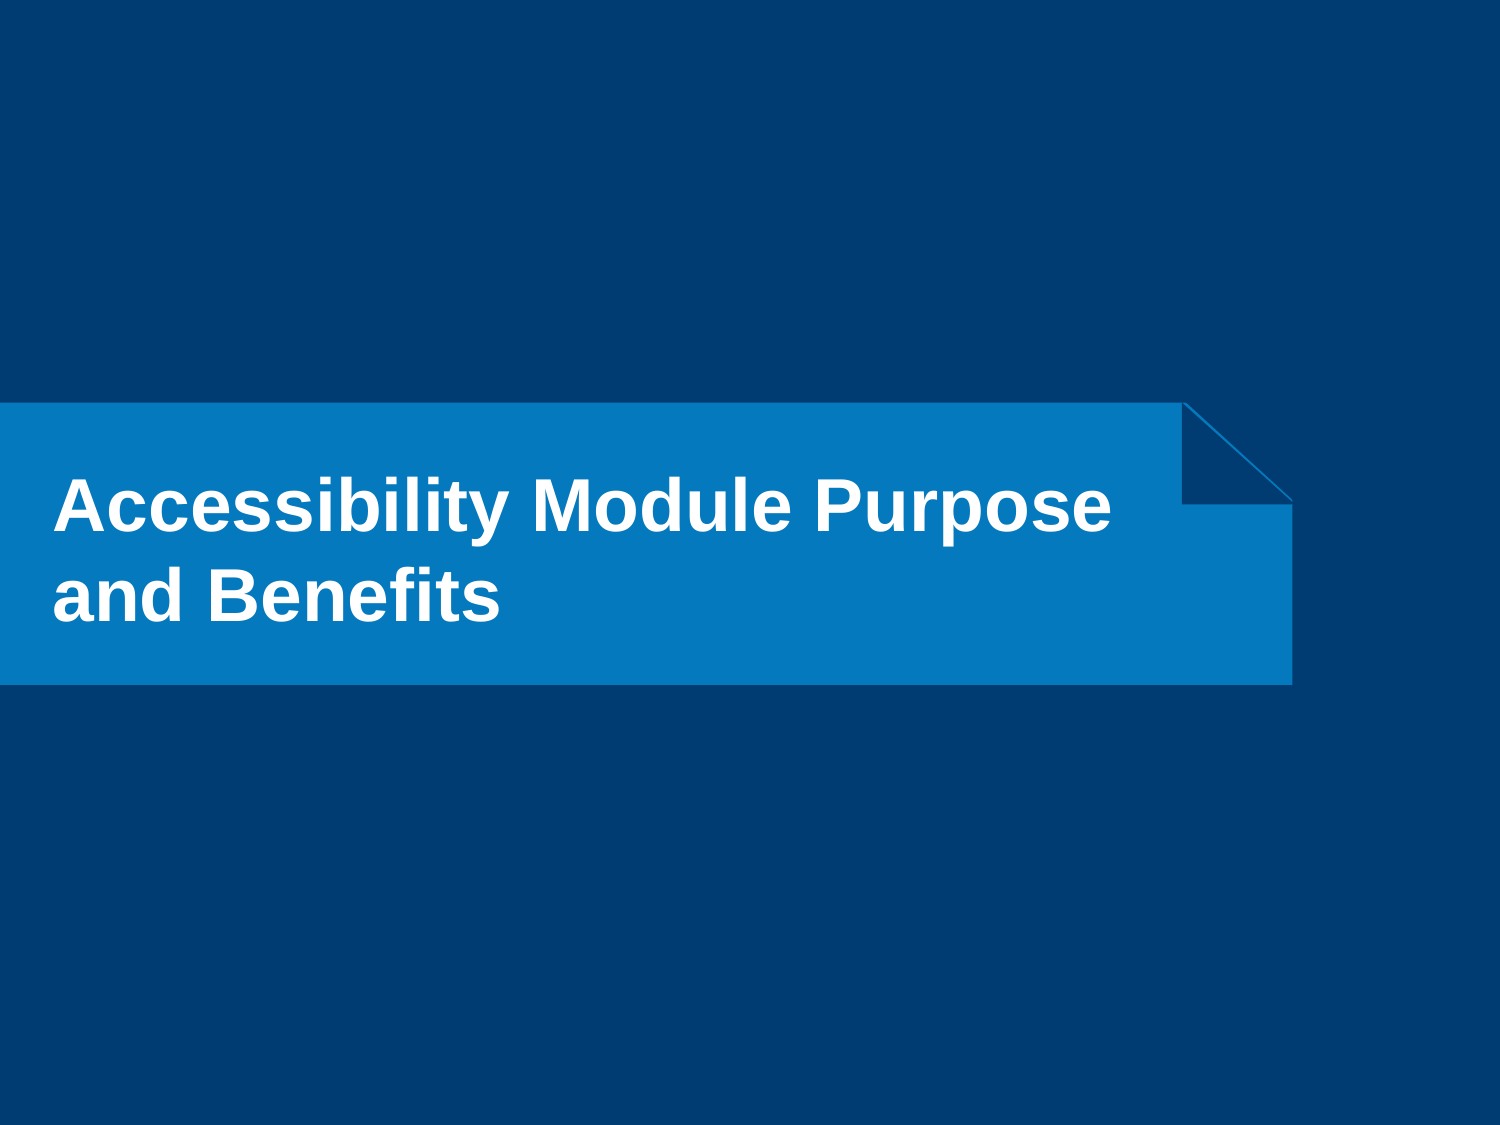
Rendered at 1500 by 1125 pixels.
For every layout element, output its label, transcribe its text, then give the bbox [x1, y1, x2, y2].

title Accessibility Module Purpose and Benefits [37, 441, 1291, 651]
